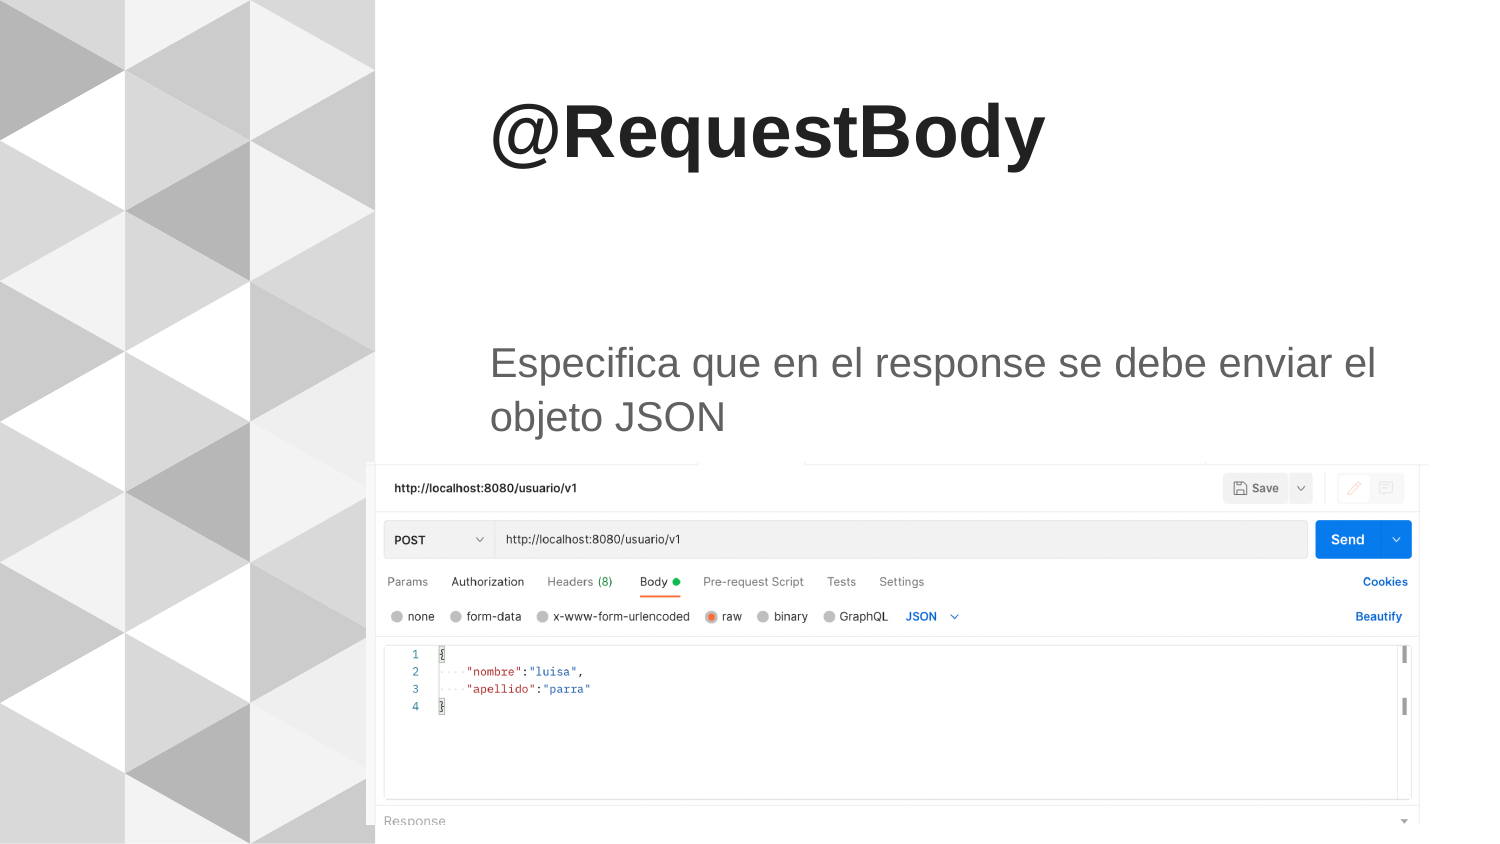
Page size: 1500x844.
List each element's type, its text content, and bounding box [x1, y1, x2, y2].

list Especifica que en el response se debe enviar el objeto JSON [474, 318, 1417, 460]
picture [366, 461, 1430, 825]
title @RequestBody [474, 73, 1417, 189]
